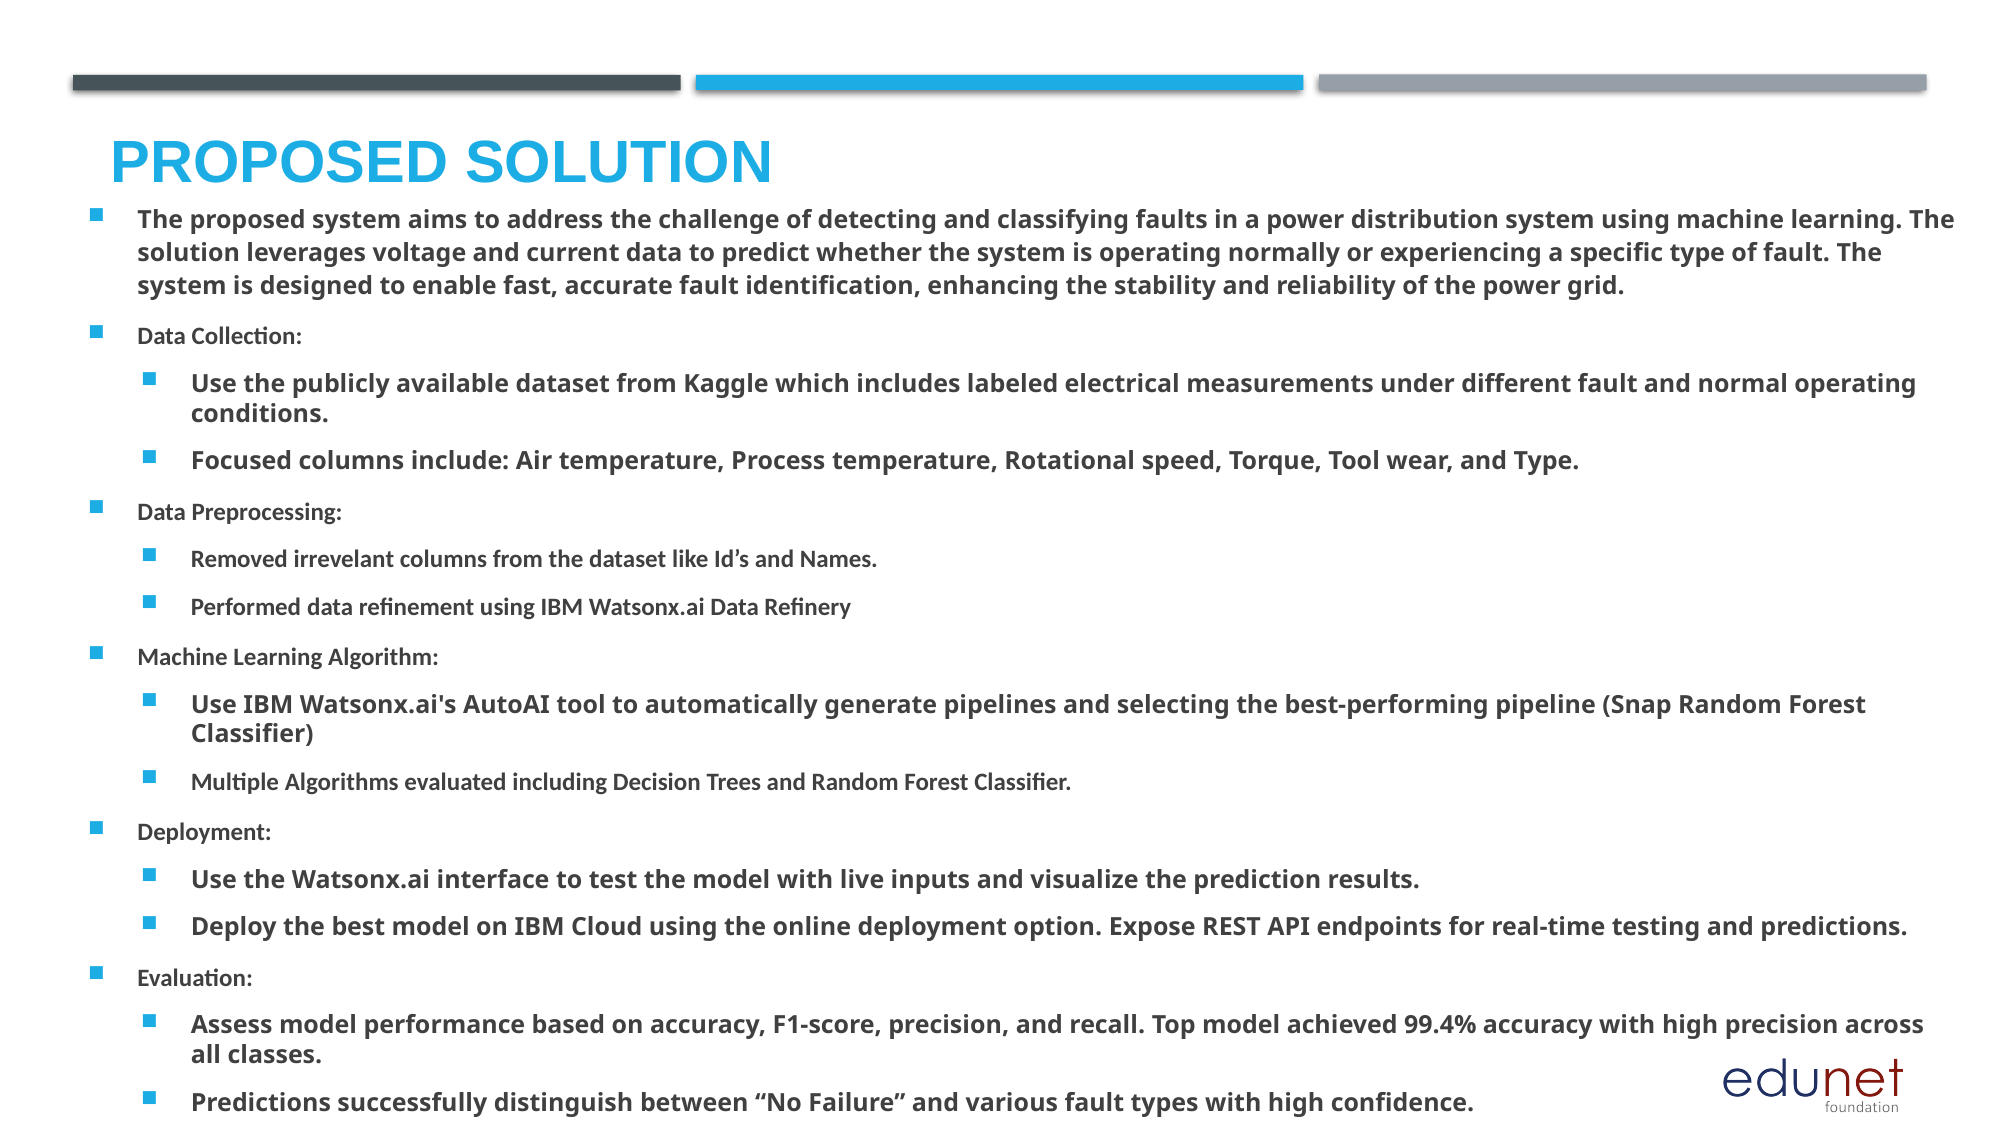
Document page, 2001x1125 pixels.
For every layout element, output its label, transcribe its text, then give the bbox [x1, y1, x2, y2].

list The proposed system aims to address the challenge of detecting and classifying faults in a power distribution system using machine learning. The solution leverages voltage and current data to predict whether the system is operating normally or experiencing a specific type of fault. The system is designed to enable fast, accurate fault identification, enhancing the stability and reliability of the power grid. Data Collection: Use the publicly available dataset from Kaggle which includes labeled electrical measurements under different fault and normal operating conditions. Focused columns include: Air temperature, Process temperature, Rotational speed, Torque, Tool wear, and Type. Data Preprocessing: Removed irrevelant columns from the dataset like Id’s and Names. Performed data refinement using IBM Watsonx.ai Data Refinery Machine Learning Algorithm: Use IBM Watsonx.ai's AutoAI tool to automatically generate pipelines and selecting the best-performing pipeline (Snap Random Forest Classifier) Multiple Algorithms evaluated including Decision Trees and Random Forest Classifier. Deployment: Use the Watsonx.ai interface to test the model with live inputs and visualize the prediction results. Deploy the best model on IBM Cloud using the online deployment option. Expose REST API endpoints for real-time testing and predictions. Evaluation: Assess model performance based on accuracy, F1-score, precision, and recall. Top model achieved 99.4% accuracy with high precision across all classes. Predictions successfully distinguish between “No Failure” and various fault types with high confidence. [72, 178, 1978, 1091]
title Proposed Solution [95, 115, 1905, 178]
picture [1719, 1091, 1905, 1116]
